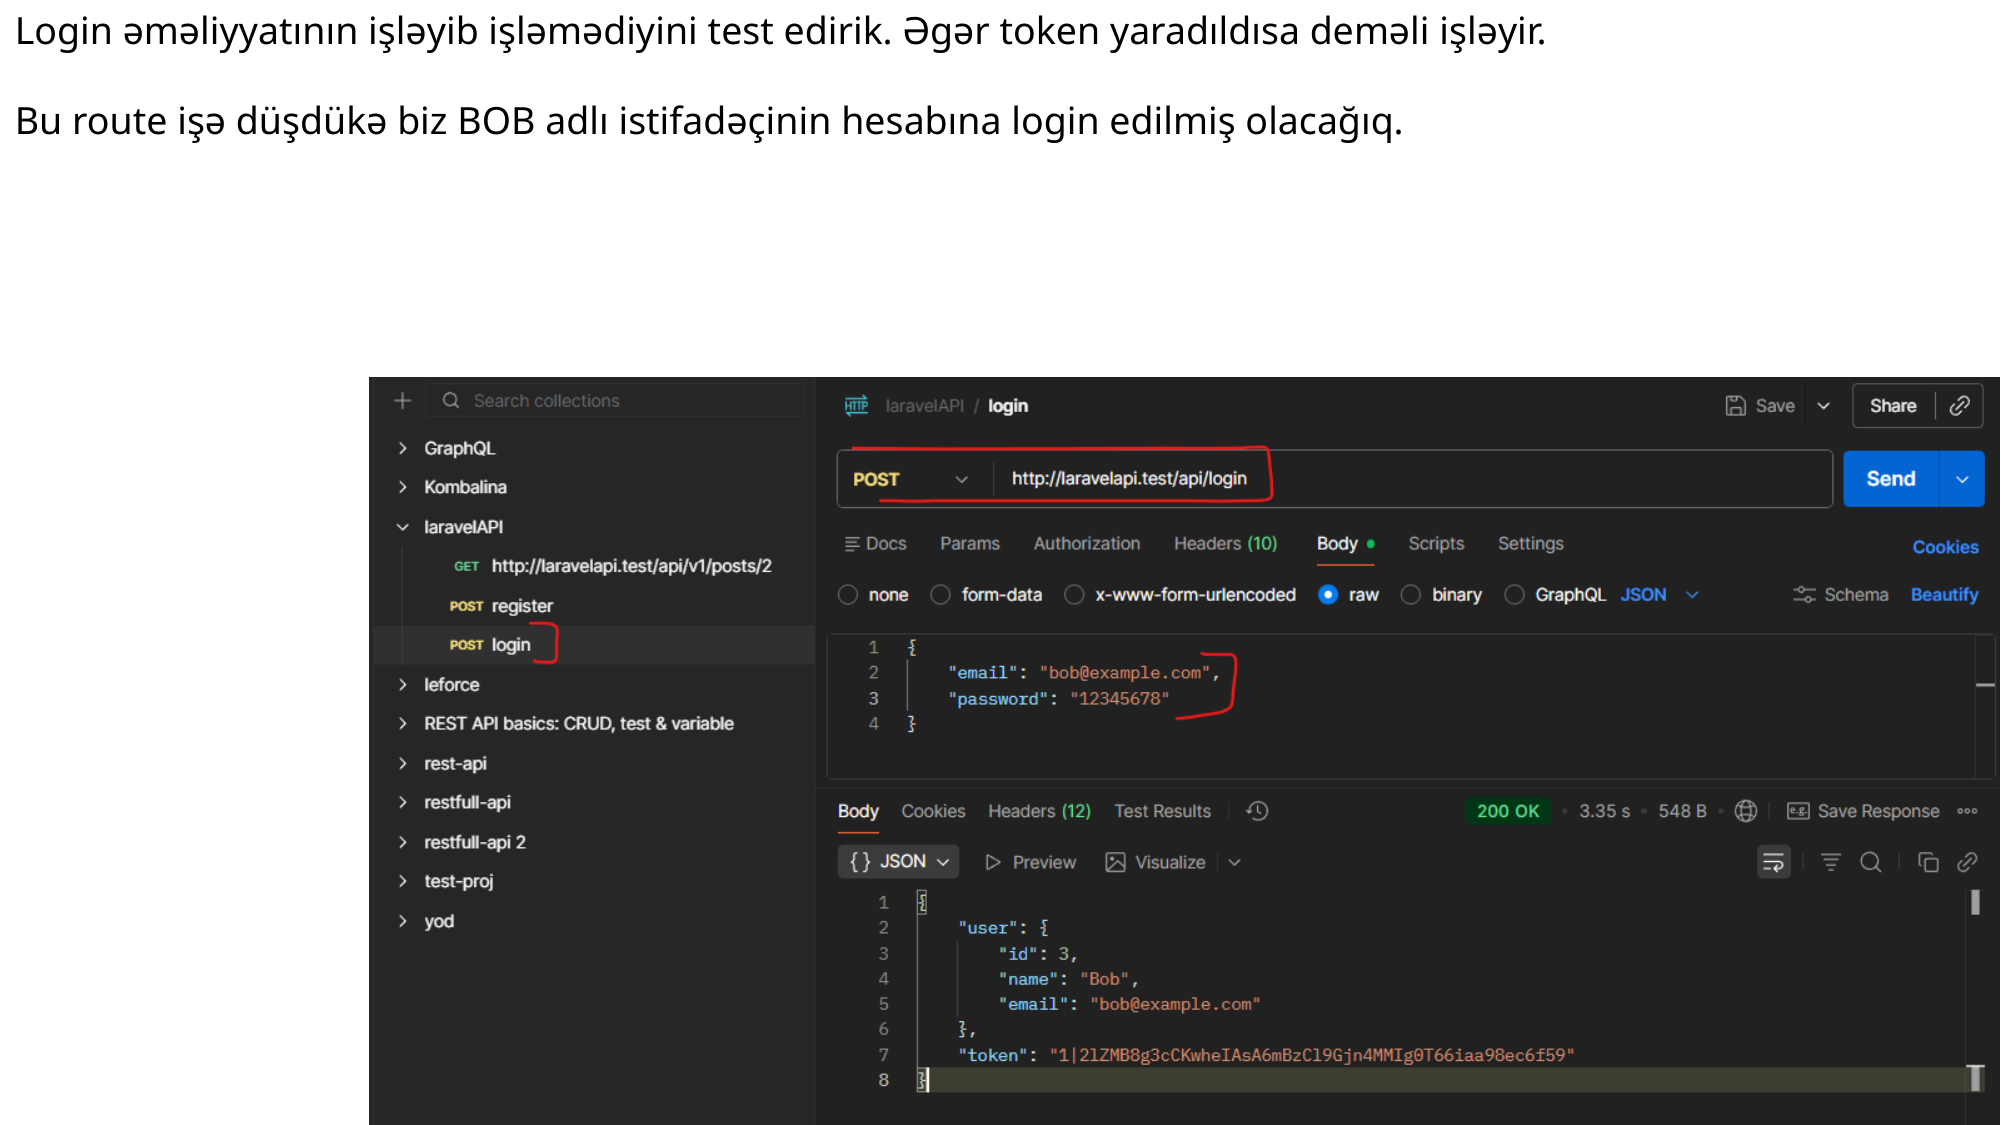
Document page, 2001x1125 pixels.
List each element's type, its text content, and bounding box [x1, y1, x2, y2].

text_box Login əməliyyatının işləyib işləmədiyini test edirik. Əgər token yaradıldısa deməli işləyir. Bu route işə düşdükə biz BOB adlı istifadəçinin hesabına login edilmiş olacağıq. [0, 0, 2000, 150]
picture [369, 376, 2000, 1125]
